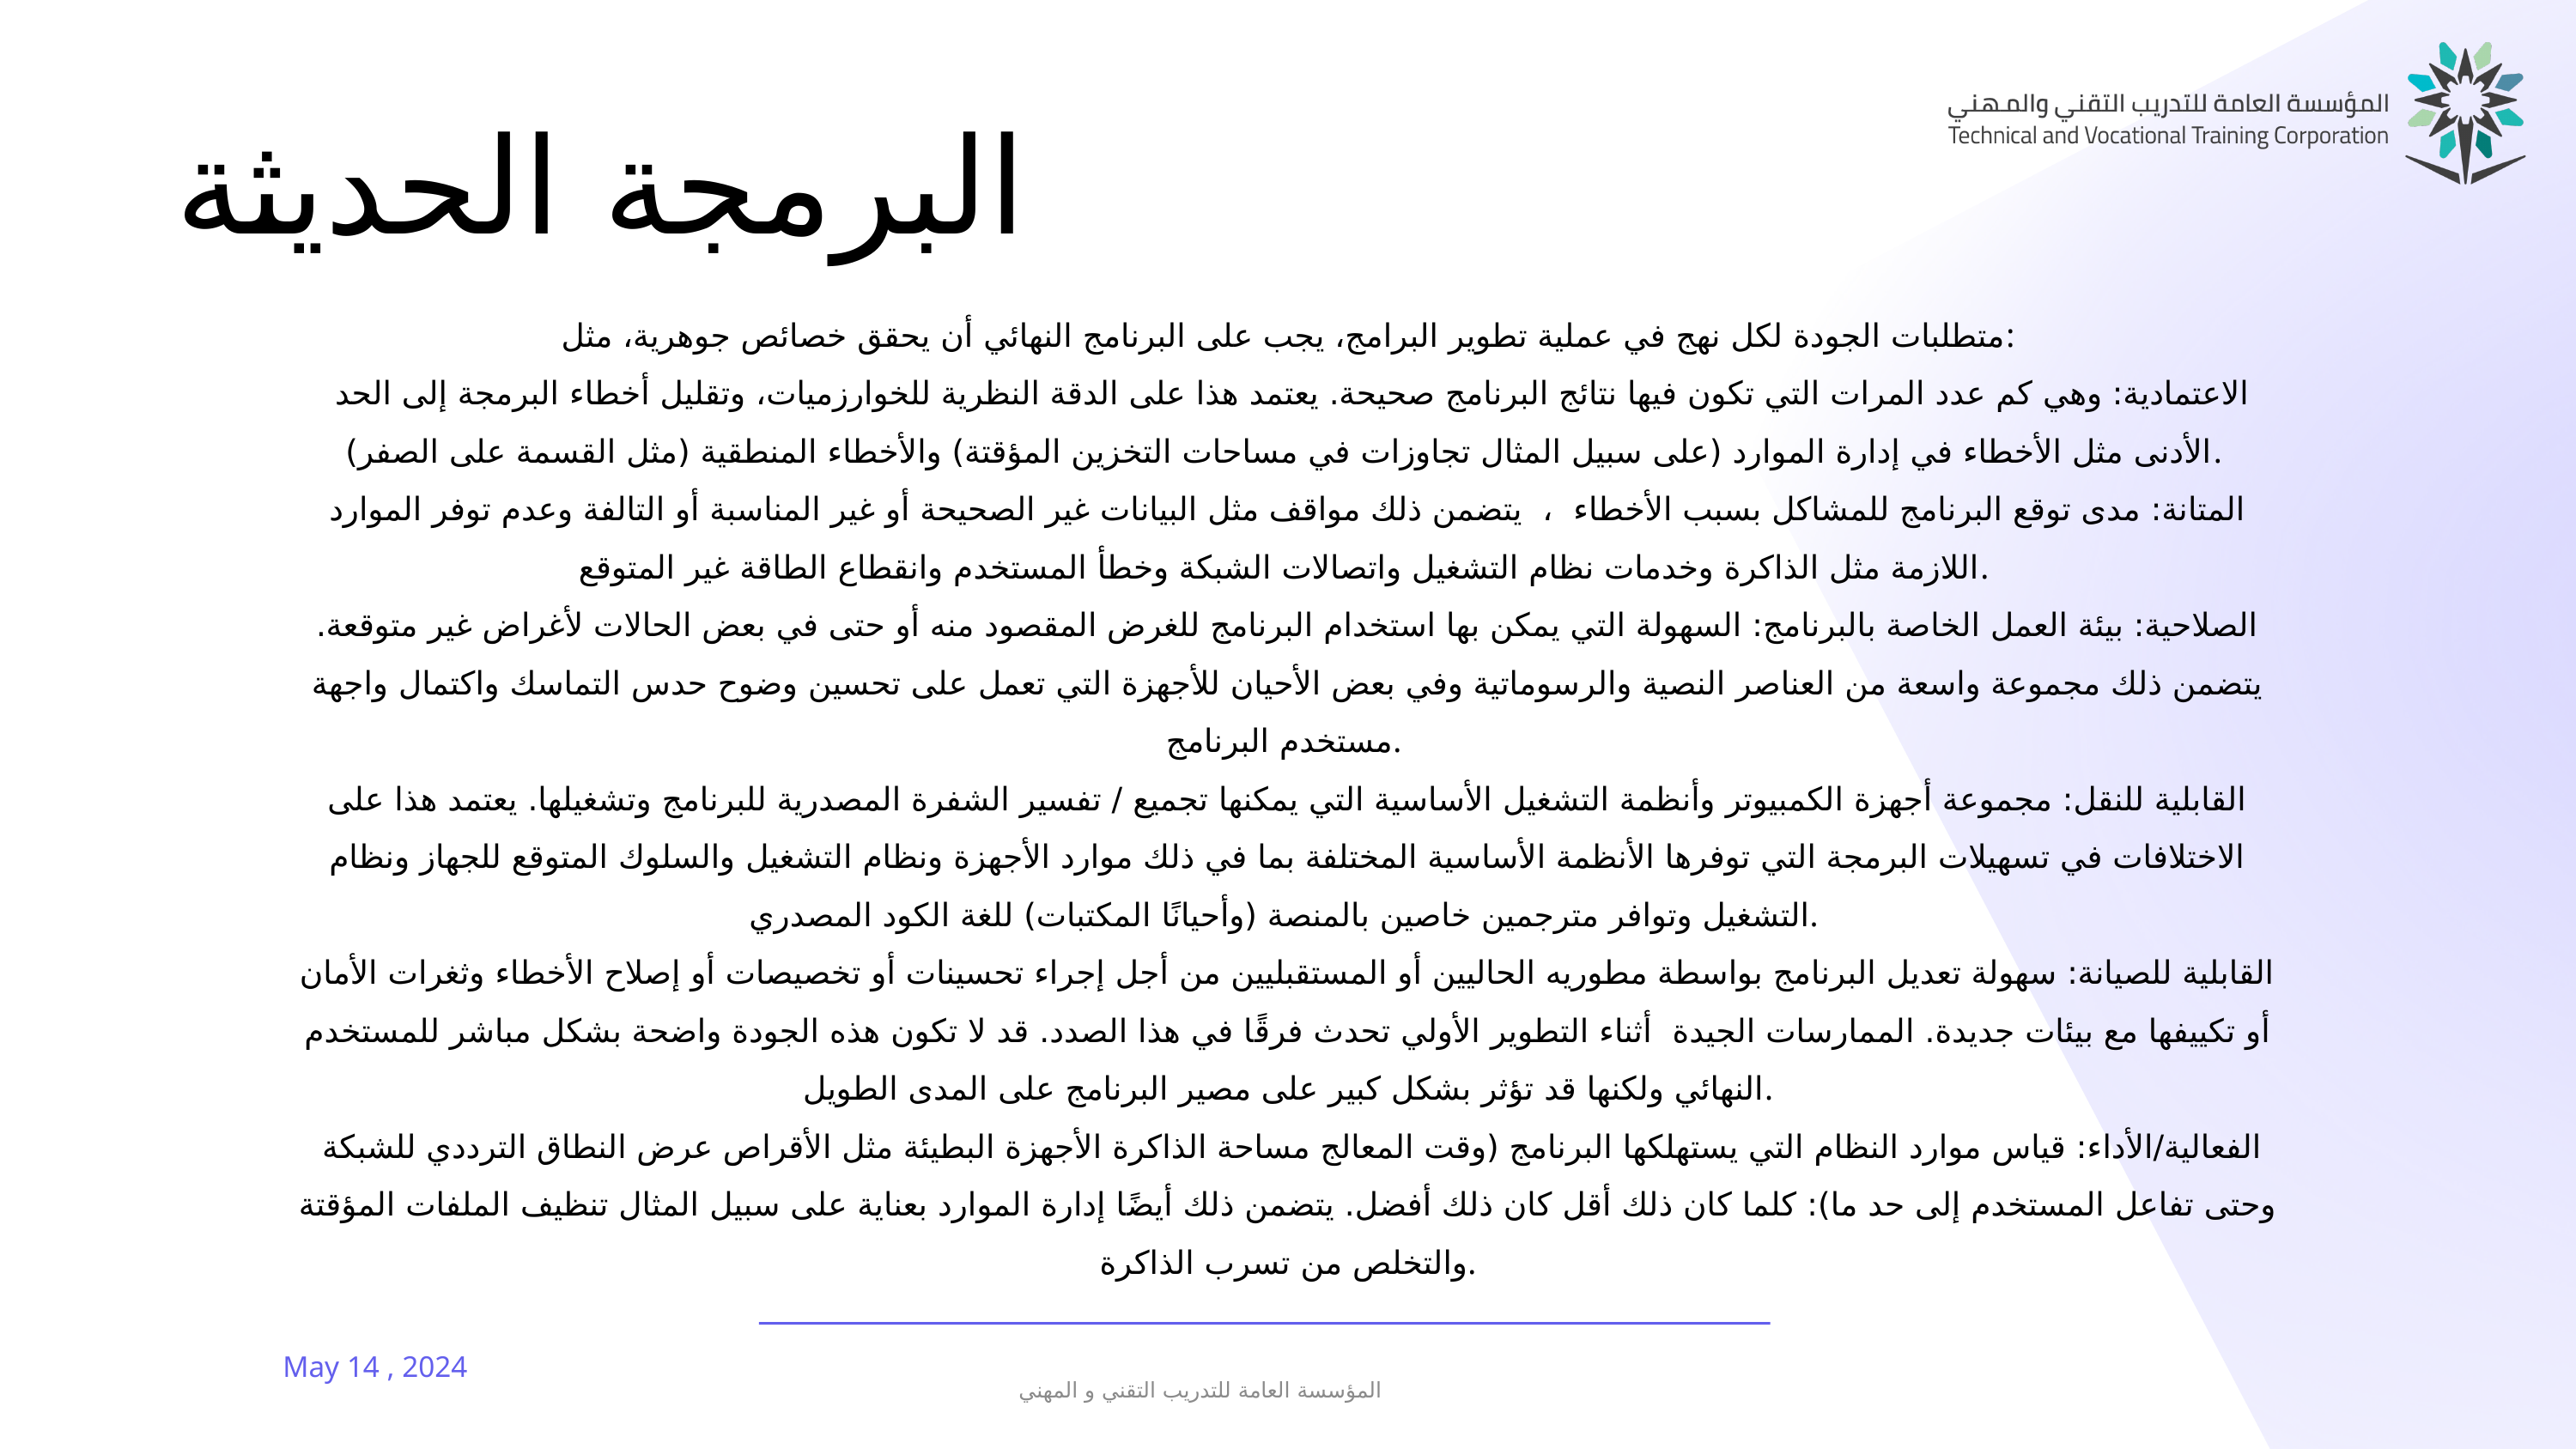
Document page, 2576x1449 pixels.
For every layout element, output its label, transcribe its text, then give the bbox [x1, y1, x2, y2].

text_box [1816, 0, 2576, 1449]
footer المؤسسة العامة للتدريب التقني و المهني [996, 1363, 1405, 1416]
text_box May 14 , 2024 [125, 1307, 625, 1383]
text_box متطلبات الجودة لكل نهج في عملية تطوير البرامج، يجب على البرنامج النهائي أن يحقق خصائص جوهرية، مثل: الاعتمادية: وهي كم عدد المرات التي تكون فيها نتائج البرنامج صحيحة. يعتمد هذا على الدقة النظرية للخوارزميات، وتقليل أخطاء البرمجة إلى الحد الأدنى مثل الأخطاء في إدارة الموارد (على سبيل المثال تجاوزات في مساحات التخزين المؤقتة) والأخطاء المنطقية (مثل القسمة على الصفر). المتانة: مدى توقع البرنامج للمشاكل بسبب الأخطاء ، يتضمن ذلك مواقف مثل البيانات غير الصحيحة أو غير المناسبة أو التالفة وعدم توفر الموارد اللازمة مثل الذاكرة وخدمات نظام التشغيل واتصالات الشبكة وخطأ المستخدم وانقطاع الطاقة غير المتوقع. الصلاحية: بيئة العمل الخاصة بالبرنامج: السهولة التي يمكن بها استخدام البرنامج للغرض المقصود منه أو حتى في بعض الحالات لأغراض غير متوقعة. يتضمن ذلك مجموعة واسعة من العناصر النصية والرسوماتية وفي بعض الأحيان للأجهزة التي تعمل على تحسين وضوح حدس التماسك واكتمال واجهة مستخدم البرنامج. القابلية للنقل: مجموعة أجهزة الكمبيوتر وأنظمة التشغيل الأساسية التي يمكنها تجميع / تفسير الشفرة المصدرية للبرنامج وتشغيلها. يعتمد هذا على الاختلافات في تسهيلات البرمجة التي توفرها الأنظمة الأساسية المختلفة بما في ذلك موارد الأجهزة ونظام التشغيل والسلوك المتوقع للجهاز ونظام التشغيل وتوافر مترجمين خاصين بالمنصة (وأحيانًا المكتبات) للغة الكود المصدري. القابلية للصيانة: سهولة تعديل البرنامج بواسطة مطوريه الحاليين أو المستقبليين من أجل إجراء تحسينات أو تخصيصات أو إصلاح الأخطاء وثغرات الأمان أو تكييفها مع بيئات جديدة. الممارسات الجيدة أثناء التطوير الأولي تحدث فرقًا في هذا الصدد. قد لا تكون هذه الجودة واضحة بشكل مباشر للمستخدم النهائي ولكنها قد تؤثر بشكل كبير على مصير البرنامج على المدى الطويل. الفعالية/الأداء: قياس موارد النظام التي يستهلكها البرنامج (وقت المعالج مساحة الذاكرة الأجهزة البطيئة مثل الأقراص عرض النطاق الترددي للشبكة وحتى تفاعل المستخدم إلى حد ما): كلما كان ذلك أقل كان ذلك أفضل. يتضمن ذلك أيضًا إدارة الموارد بعناية على سبيل المثال تنظيف الملفات المؤقتة والتخلص من تسرب الذاكرة. [279, 288, 2297, 1288]
text_box البرمجة الحديثة [175, 126, 1196, 261]
picture [1942, 34, 2532, 189]
